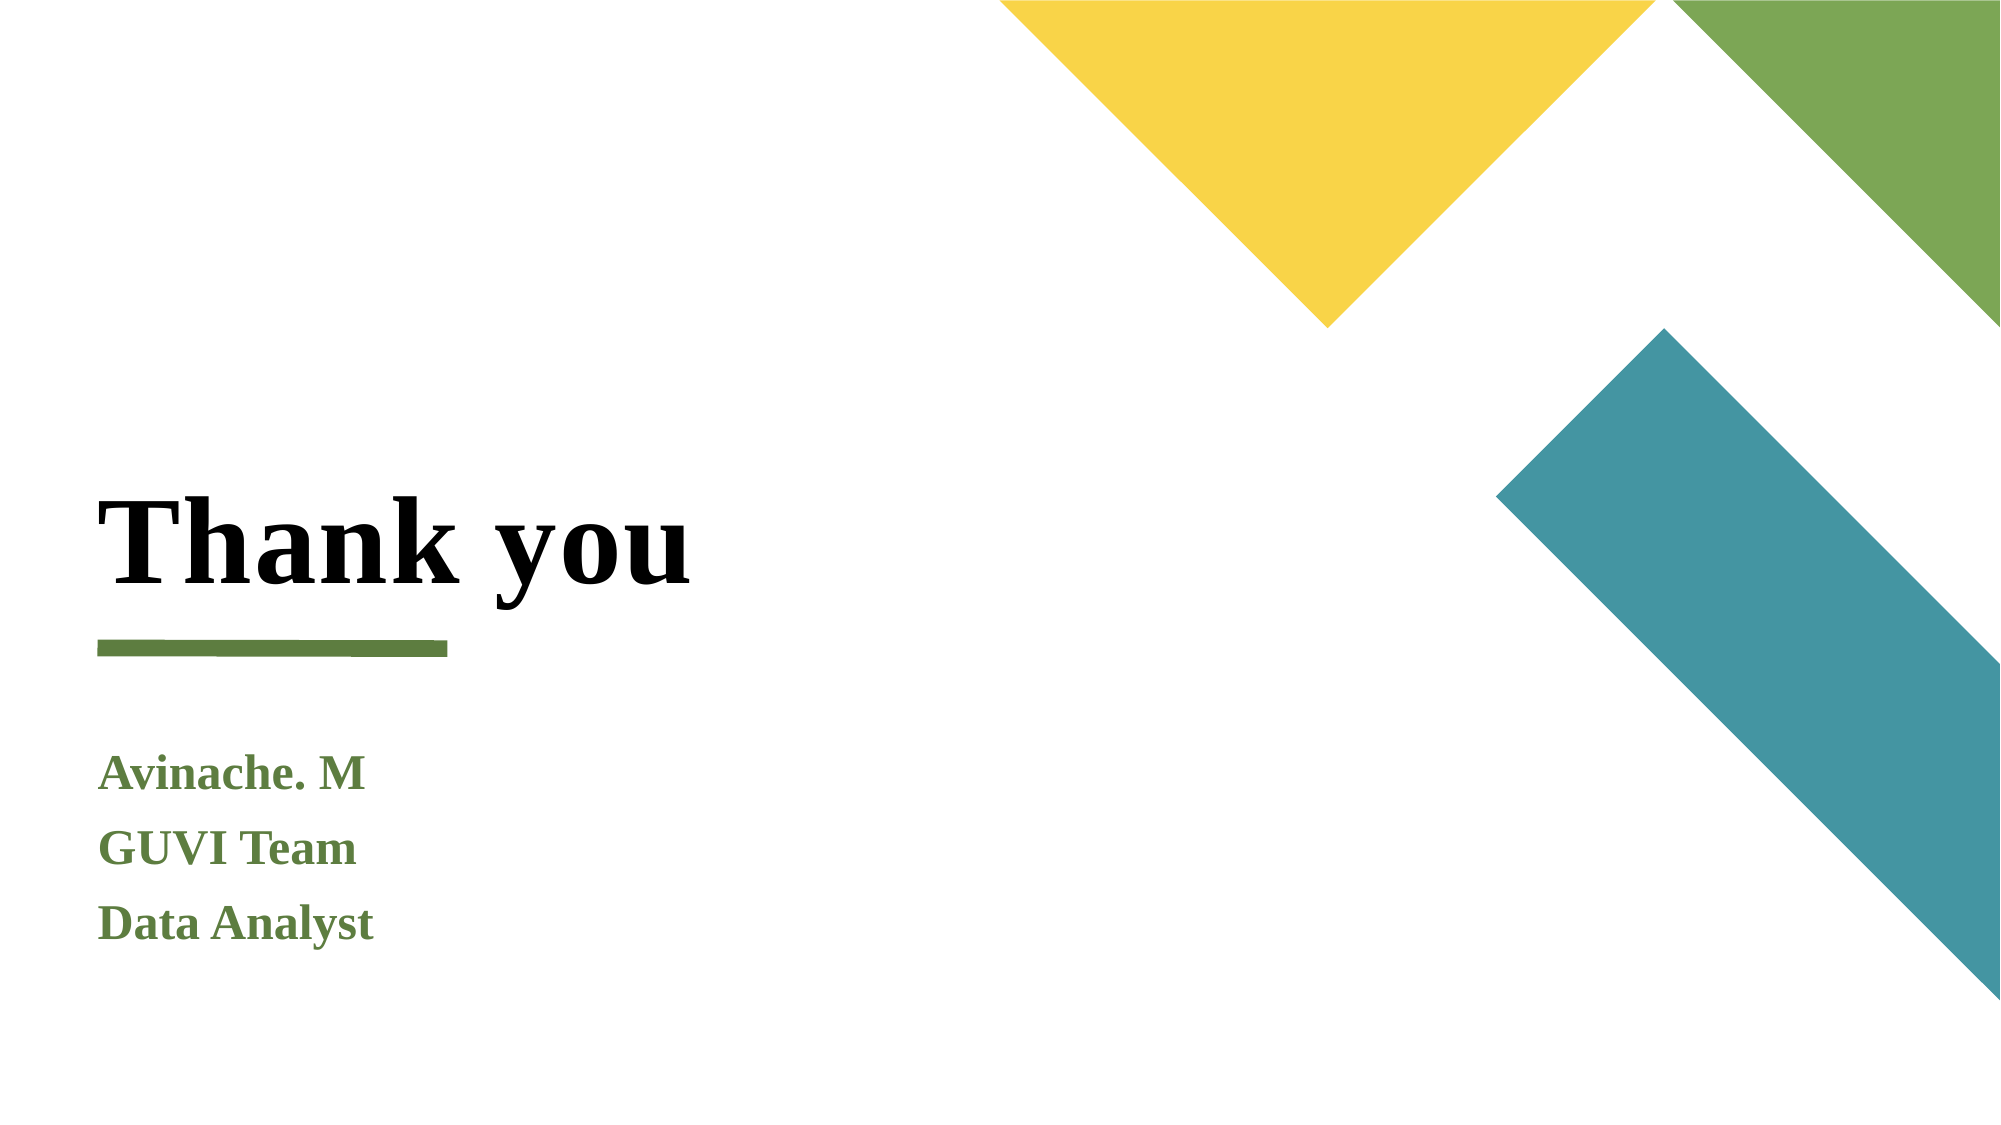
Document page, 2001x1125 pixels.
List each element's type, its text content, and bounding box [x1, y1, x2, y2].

title Thank you [97, 67, 998, 608]
list Avinache. M GUVI Team Data Analyst [97, 746, 998, 1017]
